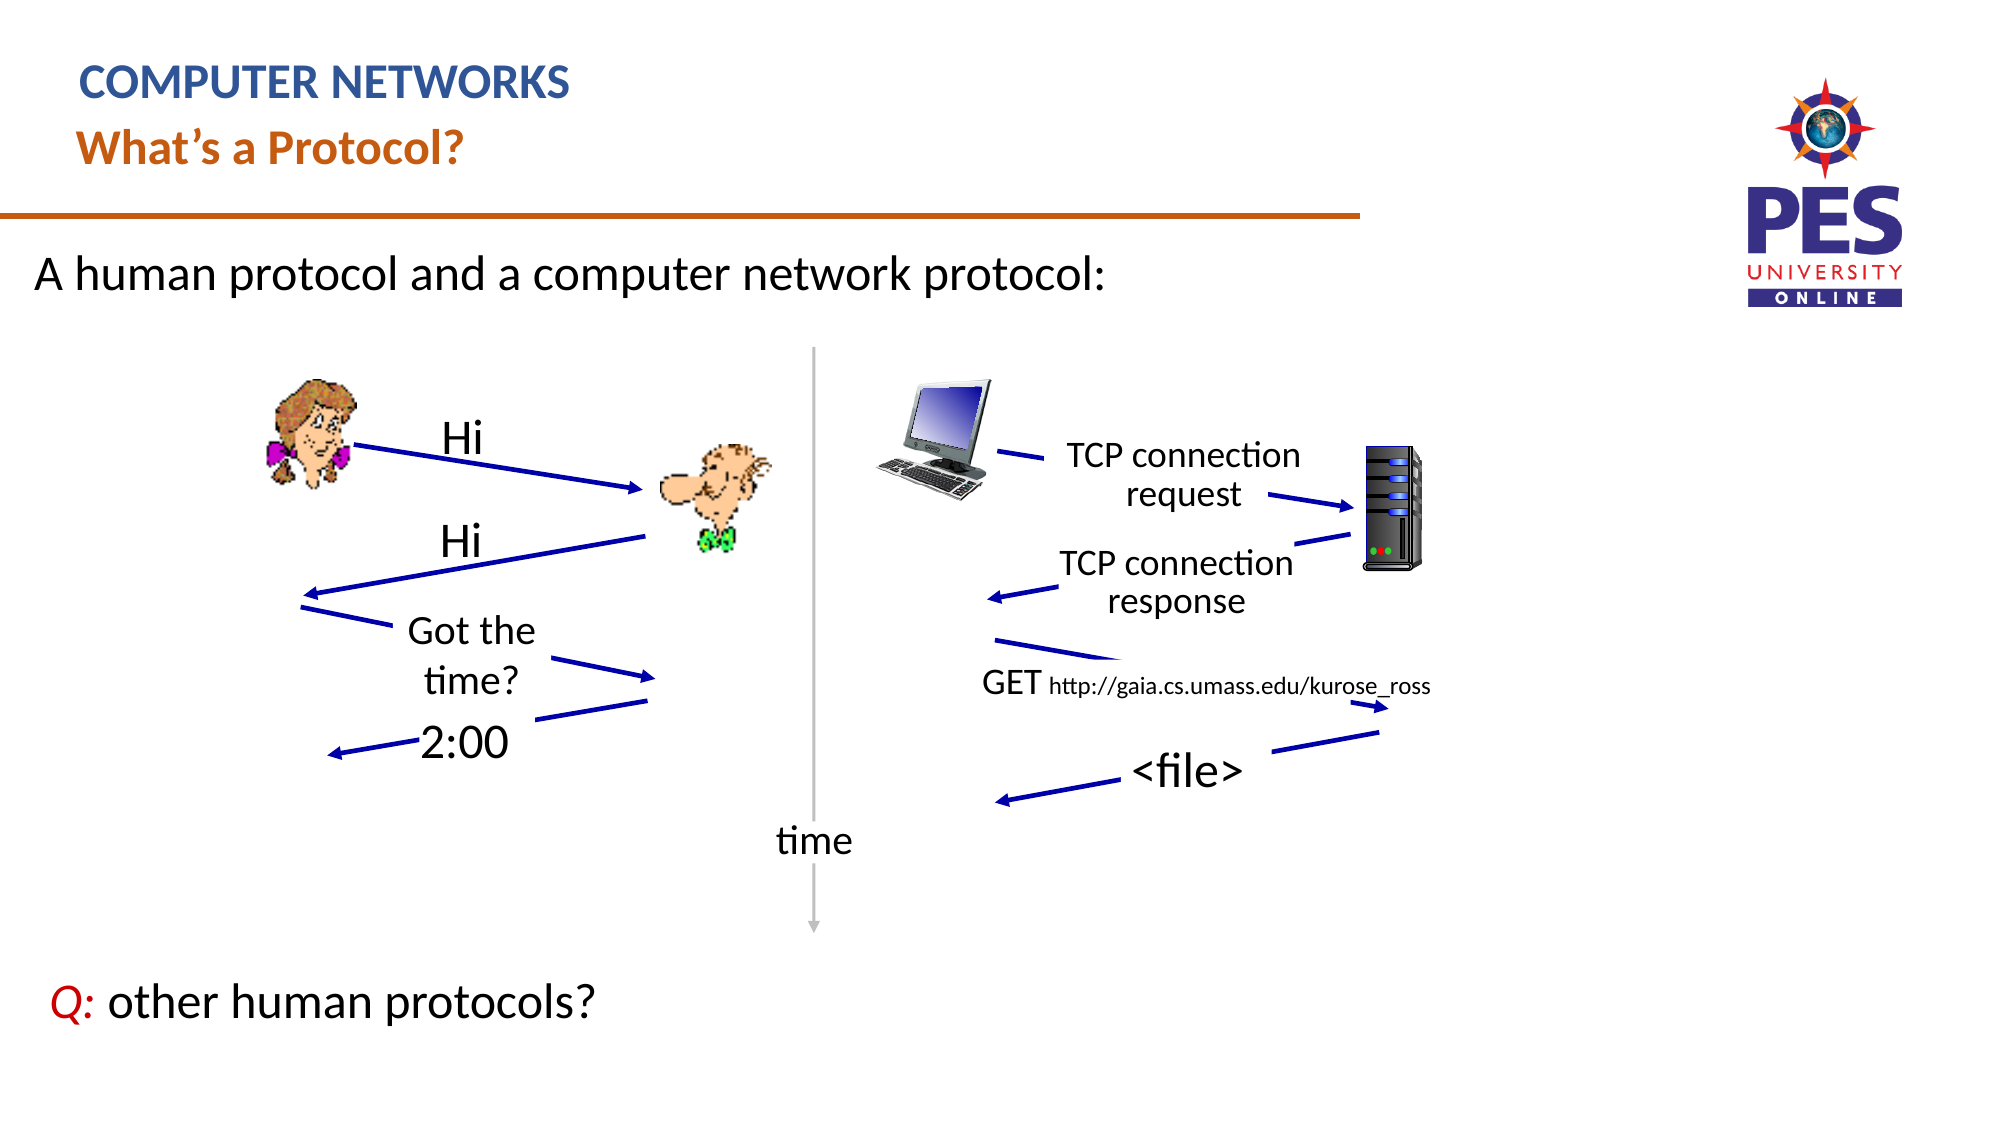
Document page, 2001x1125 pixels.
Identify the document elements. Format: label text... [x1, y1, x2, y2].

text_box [300, 595, 656, 712]
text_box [760, 805, 879, 871]
text_box A human protocol and a computer network protocol: [19, 240, 1357, 353]
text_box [303, 499, 646, 595]
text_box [994, 729, 1380, 806]
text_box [1363, 446, 1422, 571]
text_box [987, 534, 1351, 631]
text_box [997, 429, 1355, 523]
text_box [848, 373, 996, 510]
text_box Q: other human protocols? [34, 961, 696, 1050]
text_box [807, 871, 821, 934]
text_box What’s a Protocol? [60, 106, 1374, 182]
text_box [967, 640, 1448, 710]
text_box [353, 397, 643, 490]
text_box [327, 700, 648, 778]
text_box COMPUTER NETWORKS [64, 41, 1295, 117]
picture [660, 444, 772, 558]
picture [263, 379, 357, 494]
picture [1748, 76, 1902, 307]
